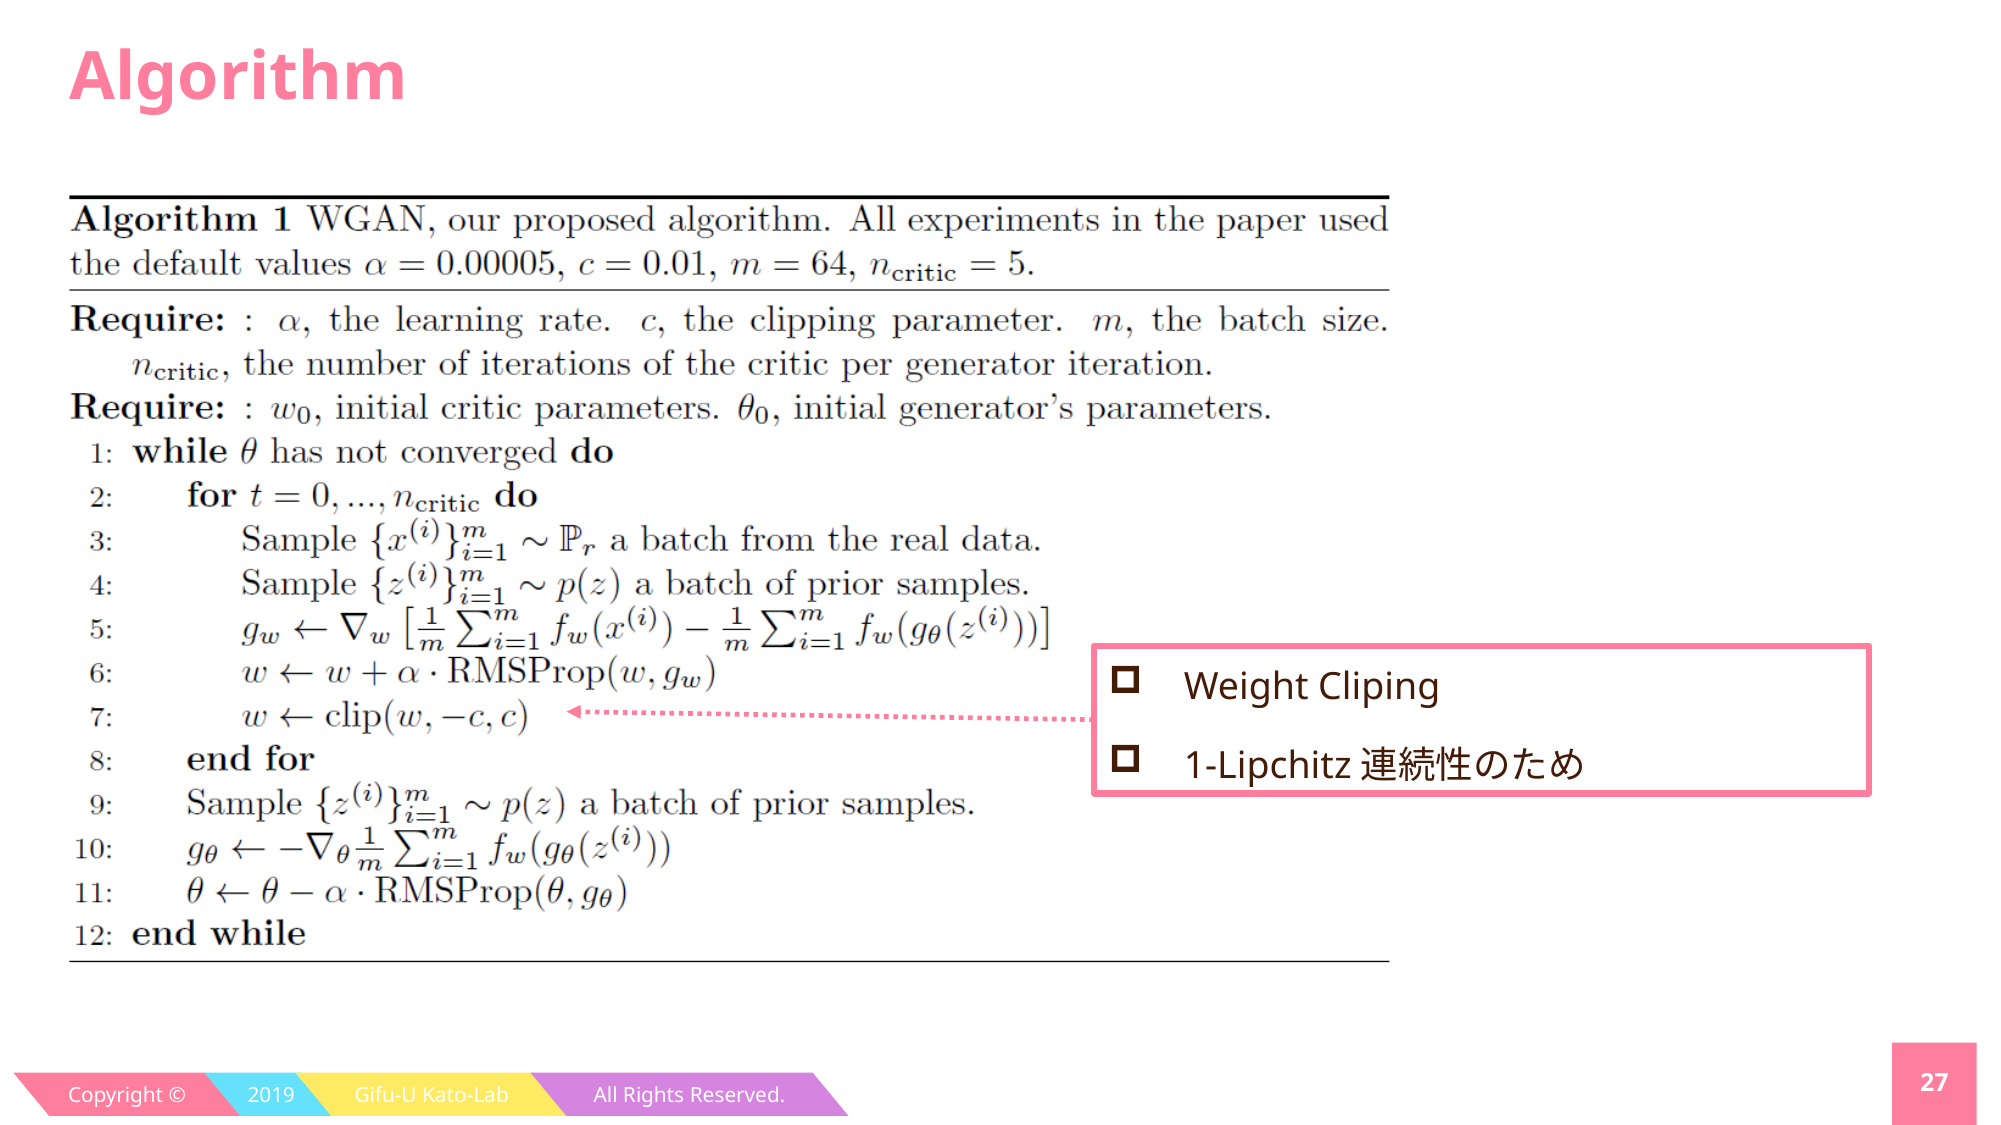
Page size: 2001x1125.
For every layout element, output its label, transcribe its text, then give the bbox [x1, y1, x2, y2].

text_box Weight Cliping 1-Lipchitz連続性のため [1465, 645, 1869, 794]
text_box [566, 711, 1094, 720]
slide_number 27 [1900, 1053, 1968, 1114]
title Algorithm [54, 33, 1946, 123]
picture [0, 165, 1465, 1011]
